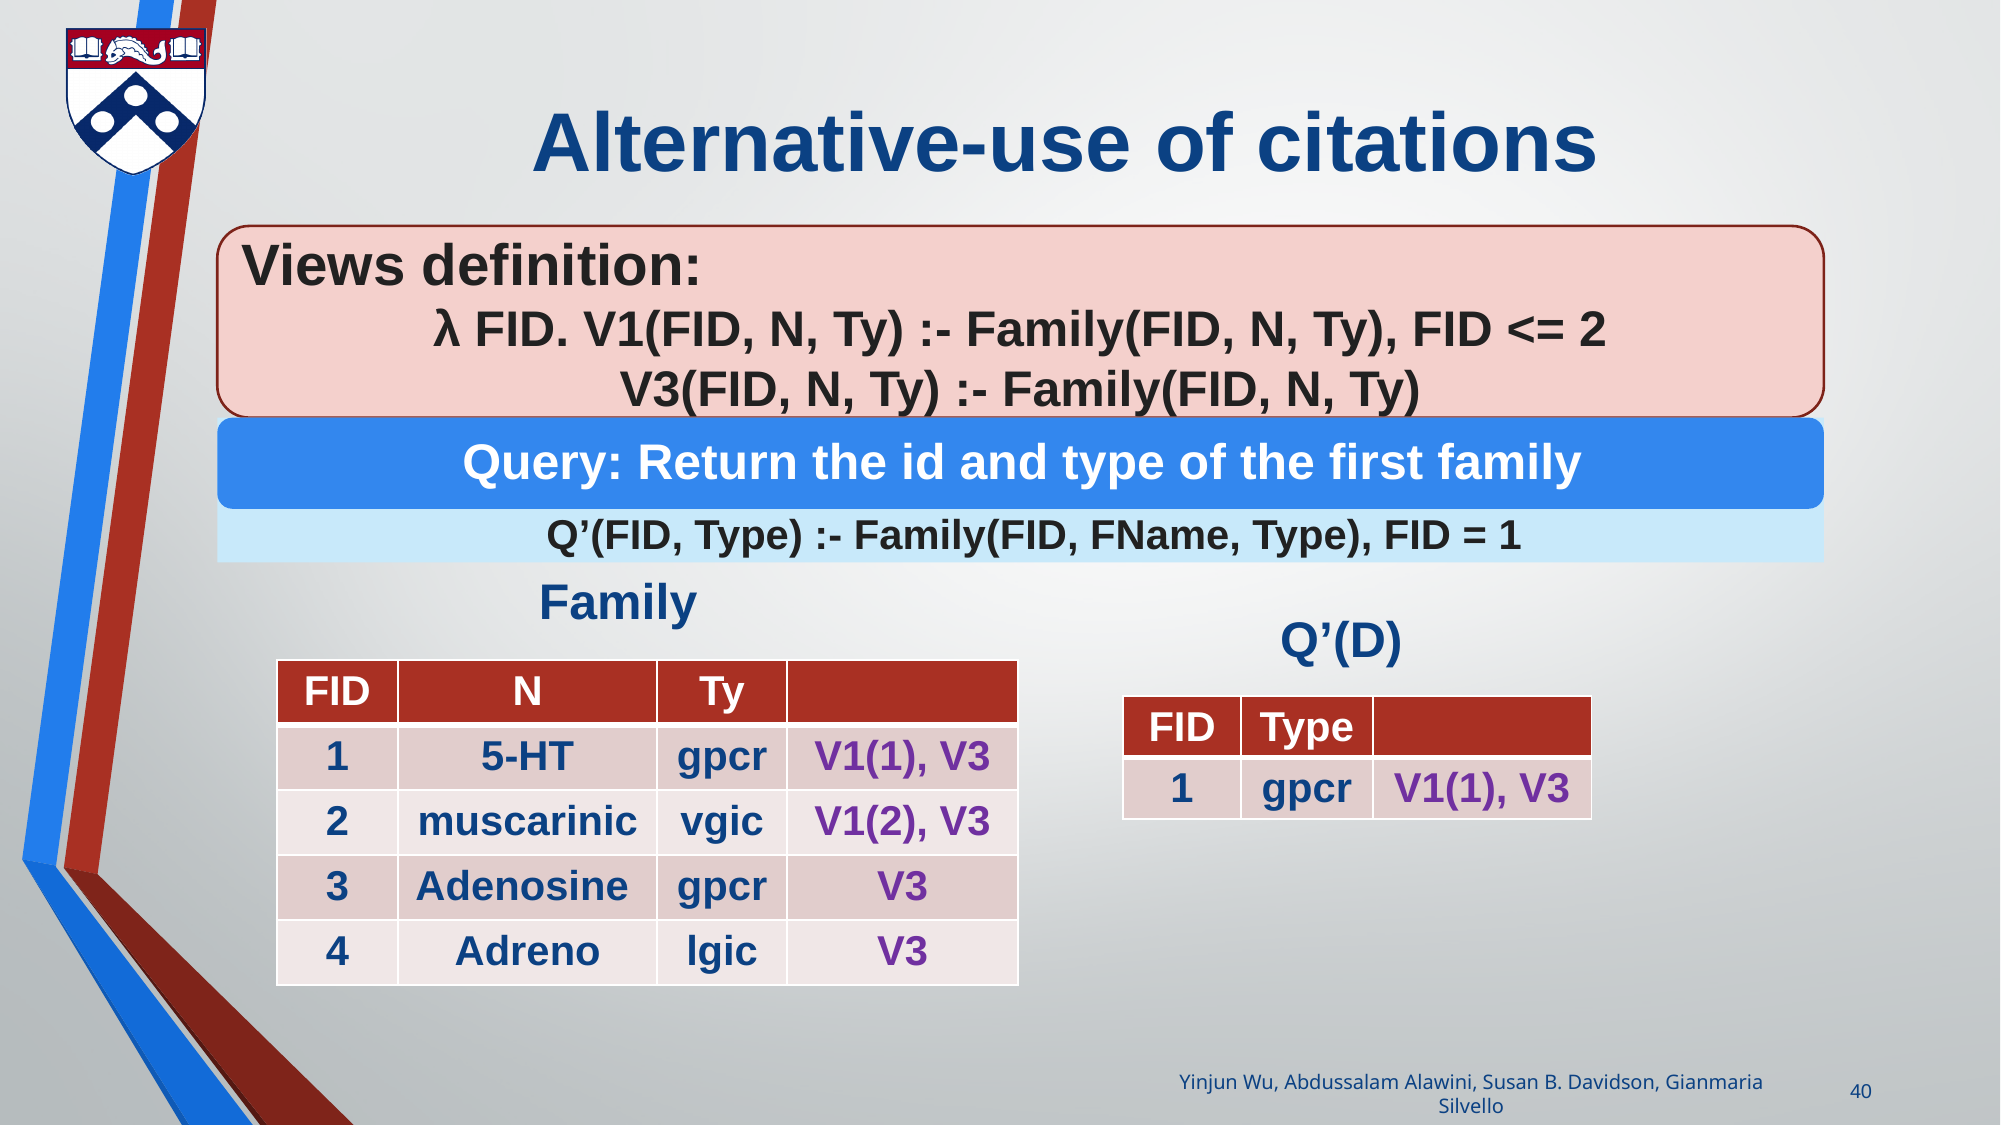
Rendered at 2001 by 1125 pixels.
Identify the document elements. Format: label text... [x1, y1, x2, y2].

text_box Q’(D) [1265, 600, 1418, 676]
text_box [216, 417, 1825, 563]
table_cell 1 [278, 728, 397, 789]
table_cell V3 [788, 856, 1017, 919]
table_header FID [1124, 697, 1240, 755]
table_cell Adreno [399, 921, 656, 984]
table_cell V1(2), V3 [788, 791, 1017, 854]
table_cell 4 [278, 921, 397, 984]
table_header Type [1242, 697, 1372, 755]
table_header N [399, 661, 656, 722]
table_cell 1 [1124, 760, 1240, 818]
table_cell muscarinic [399, 791, 656, 854]
table_header Ty [658, 661, 786, 722]
table_cell vgic [658, 791, 786, 854]
slide_number 40 [1796, 1060, 1887, 1121]
picture [63, 25, 208, 178]
table_cell 2 [278, 791, 397, 854]
table_header [788, 661, 1017, 722]
table_header [1374, 697, 1591, 755]
table_cell V3 [788, 921, 1017, 984]
table_cell gpcr [658, 728, 786, 789]
table_cell 5-HT [399, 728, 656, 789]
table_header FID [278, 661, 397, 722]
title Alternative-use of citations [243, 31, 1887, 246]
table_cell Adenosine [399, 856, 656, 919]
table_cell gpcr [658, 856, 786, 919]
table_cell gpcr [1242, 760, 1372, 818]
table_cell V1(1), V3 [788, 728, 1017, 789]
table_cell 3 [278, 856, 397, 919]
text_box Family [524, 563, 713, 638]
table_cell V1(1), V3 [1374, 760, 1591, 818]
text_box Views definition: λ FID. V1(FID, N, Ty) :- Family(FID, N, Ty), FID <= 2 V3(FID, N, Ty) :- Family(FID, N, Ty) [215, 224, 1826, 417]
table_cell lgic [658, 921, 786, 984]
